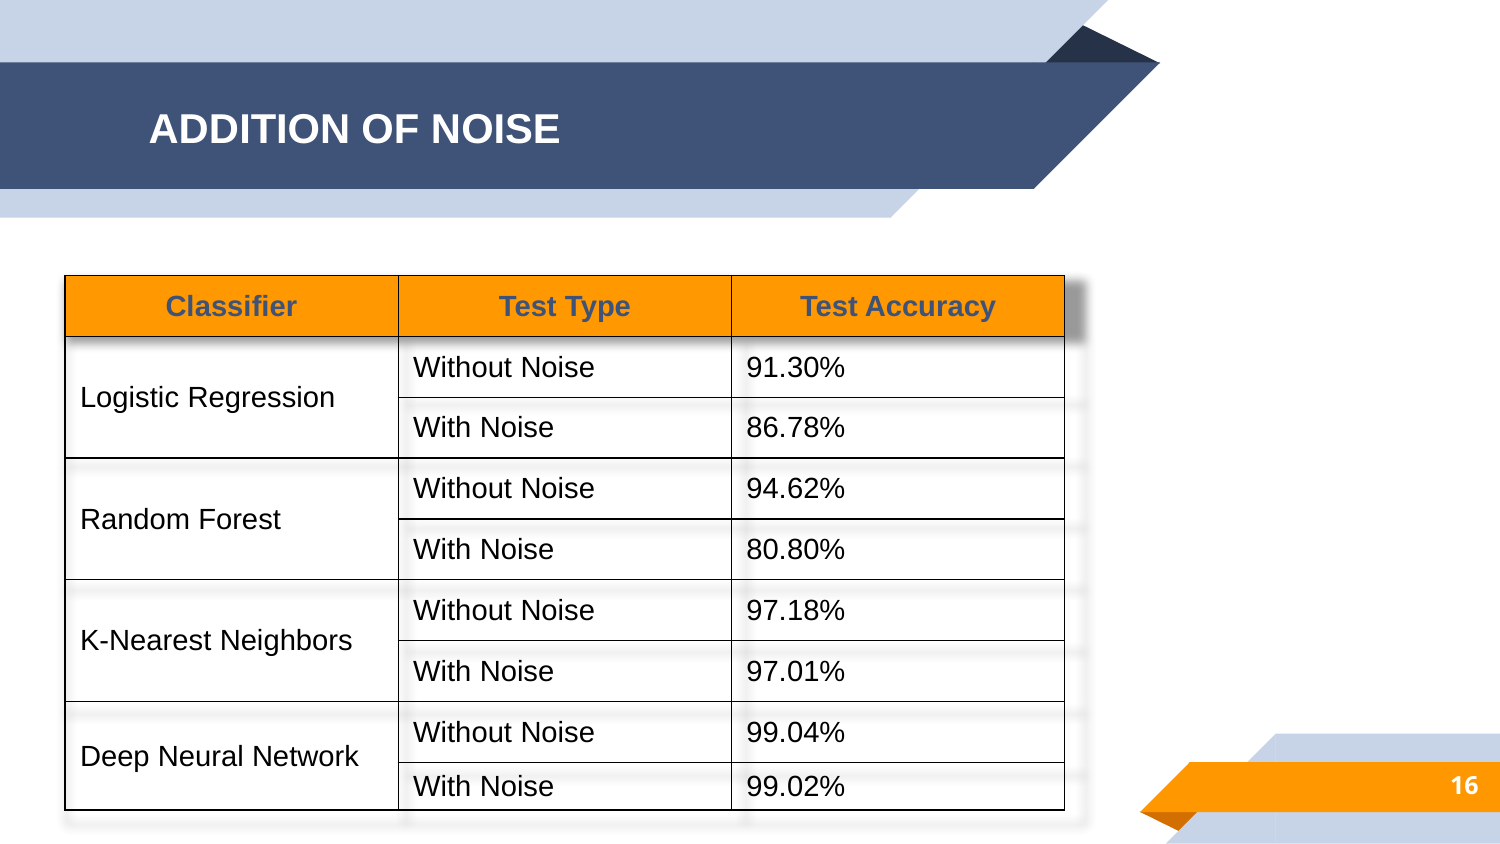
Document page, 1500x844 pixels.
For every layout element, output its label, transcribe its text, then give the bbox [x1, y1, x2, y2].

table_header Test Accuracy [732, 276, 1064, 336]
table_cell Deep Neural Network [66, 702, 398, 809]
table_cell With Noise [399, 520, 731, 579]
table_cell 97.18% [732, 580, 1064, 640]
table_cell With Noise [399, 398, 731, 457]
table_cell Logistic Regression [66, 337, 398, 457]
title ADDITION OF NOISE [133, 64, 997, 190]
table_cell Without Noise [399, 580, 731, 640]
slide_number 16 [1249, 760, 1494, 813]
table_cell 99.04% [732, 702, 1064, 762]
table_cell 80.80% [732, 520, 1064, 579]
table_cell 86.78% [732, 398, 1064, 457]
table_cell With Noise [399, 641, 731, 701]
table_cell With Noise [399, 763, 731, 809]
table_header Test Type [399, 276, 731, 336]
table_cell 99.02% [732, 763, 1064, 809]
table_cell 97.01% [732, 641, 1064, 701]
table_header Classifier [66, 276, 398, 336]
table_cell K-Nearest Neighbors [66, 580, 398, 701]
table_cell Without Noise [399, 337, 731, 397]
table_cell 94.62% [732, 459, 1064, 518]
table_cell Without Noise [399, 702, 731, 762]
table_cell Without Noise [399, 459, 731, 518]
table_cell 91.30% [732, 337, 1064, 397]
table_cell Random Forest [66, 459, 398, 579]
